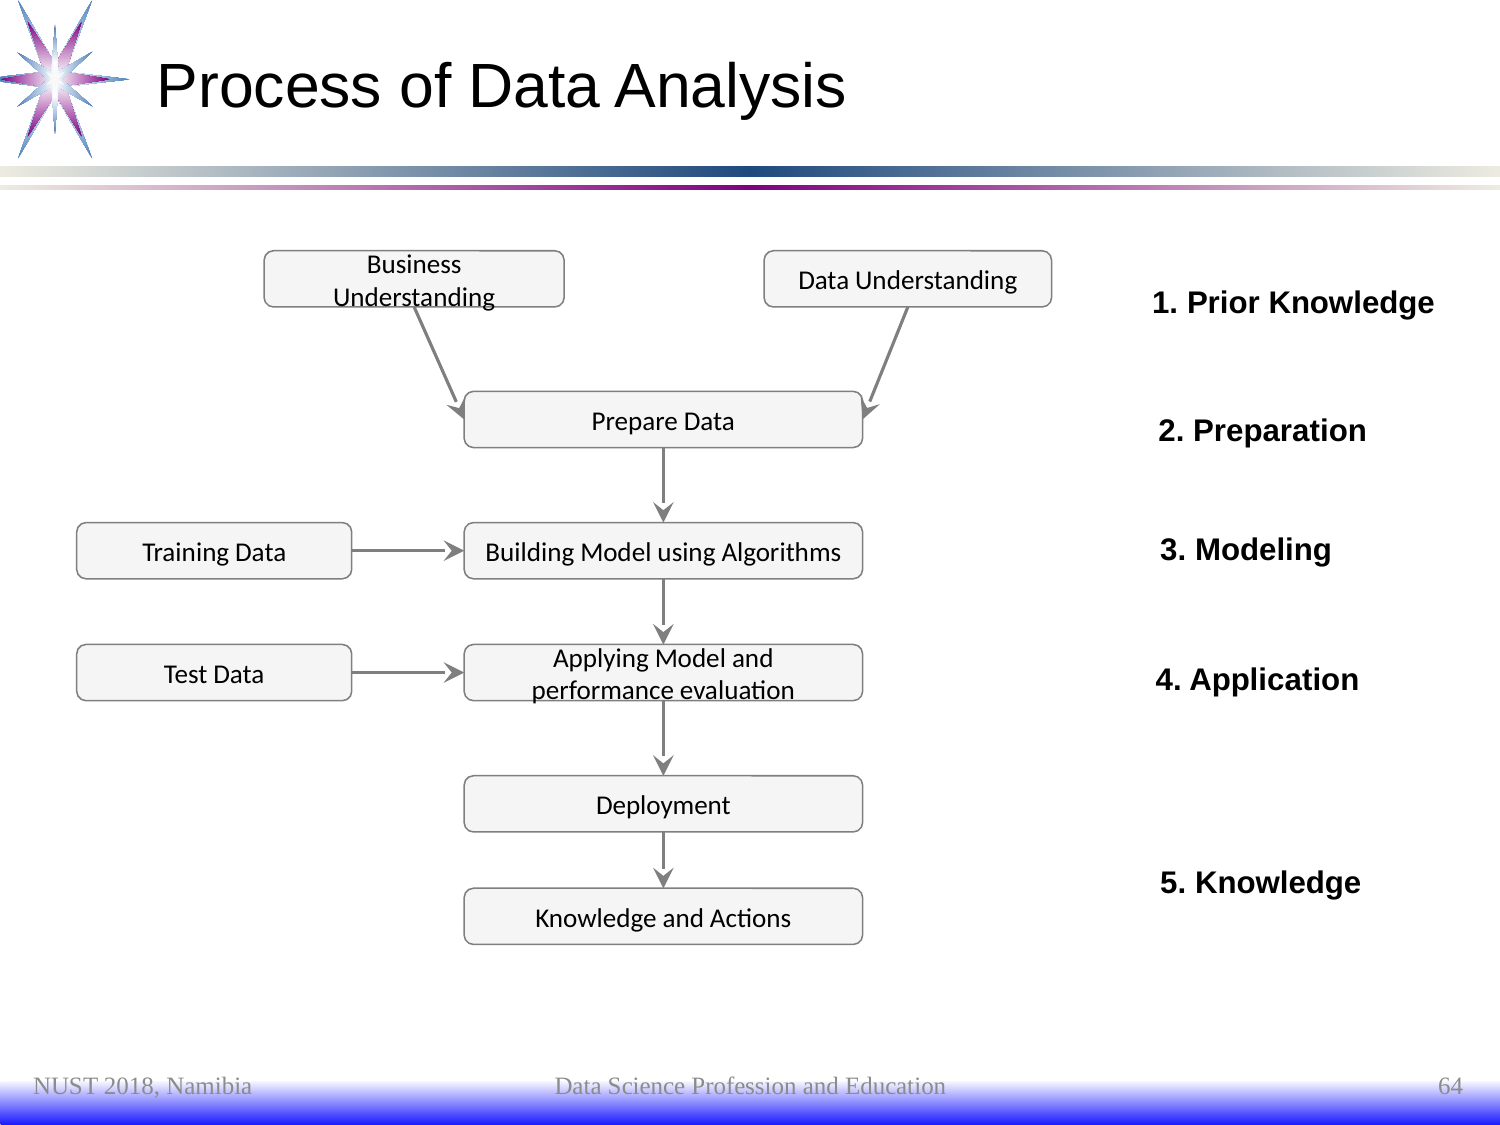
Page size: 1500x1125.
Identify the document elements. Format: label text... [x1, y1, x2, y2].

footer Data Science Profession and Education [513, 1063, 989, 1106]
slide_number NUST 2018, Namibia [18, 1063, 369, 1106]
slide_number 64 [1128, 1064, 1478, 1106]
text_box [76, 250, 1052, 945]
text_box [1136, 274, 1453, 895]
title Process of Data Analysis [141, 33, 1475, 132]
